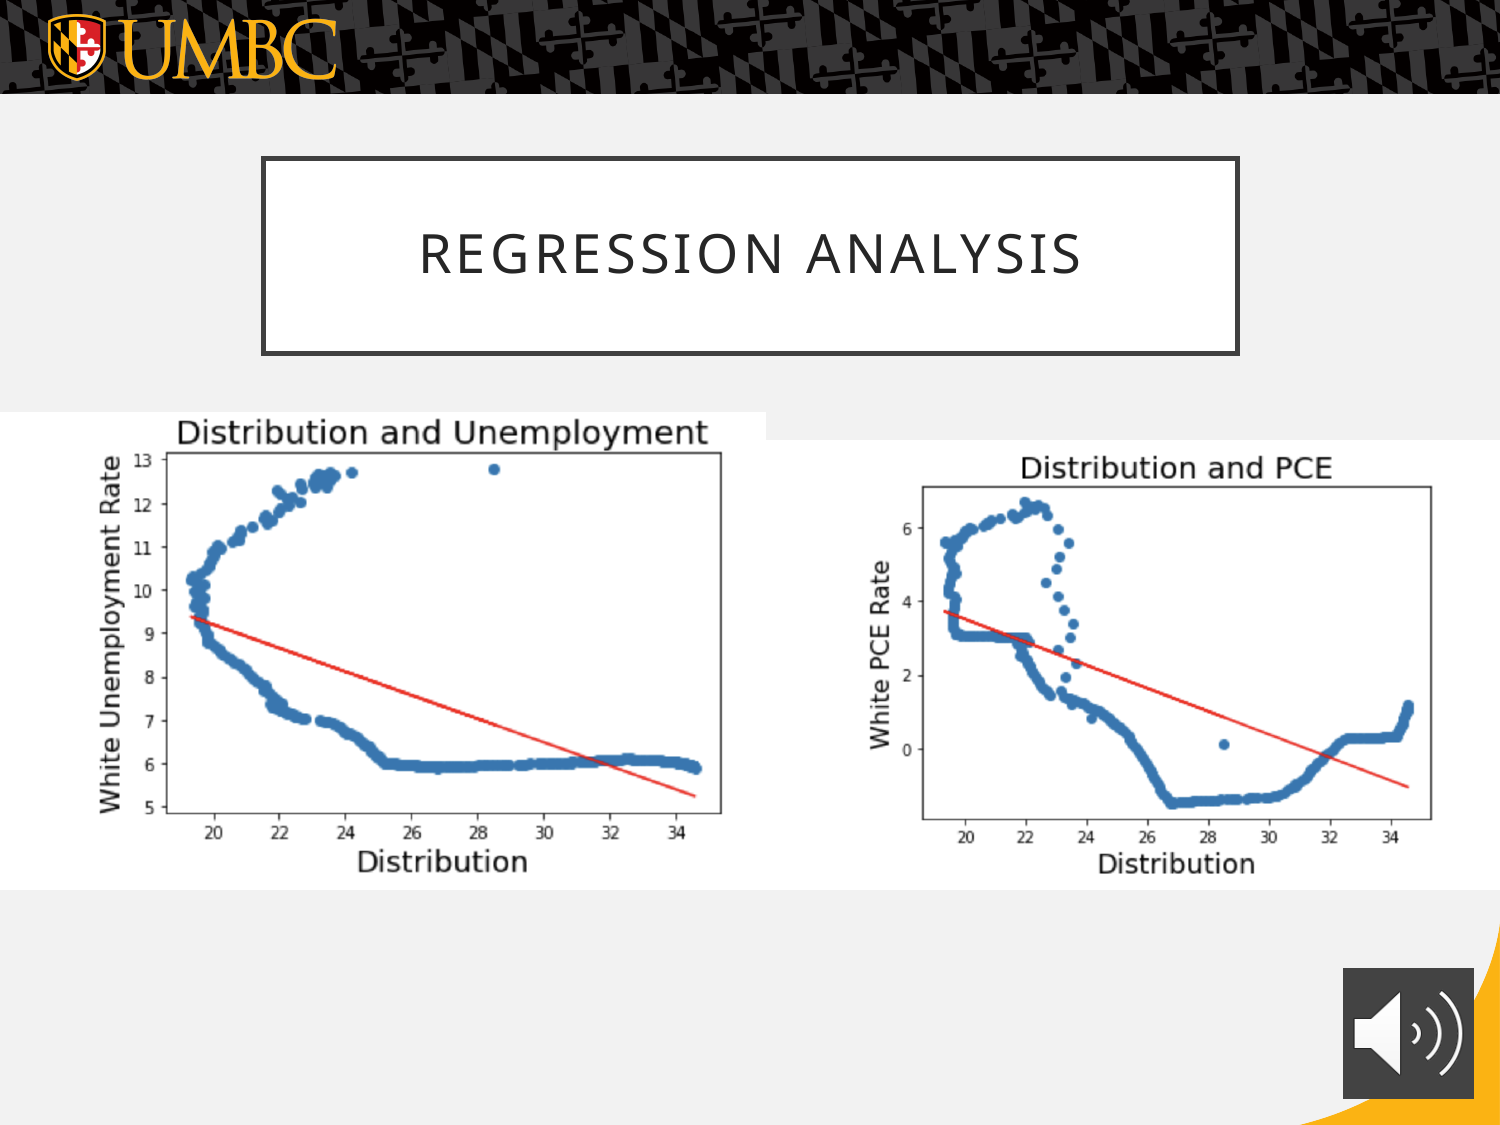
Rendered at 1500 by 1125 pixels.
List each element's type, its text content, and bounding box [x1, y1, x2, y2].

picture [1299, 921, 1500, 1125]
picture [0, 412, 1500, 890]
picture [0, 0, 1500, 94]
title Regression Analysis [261, 156, 1240, 356]
